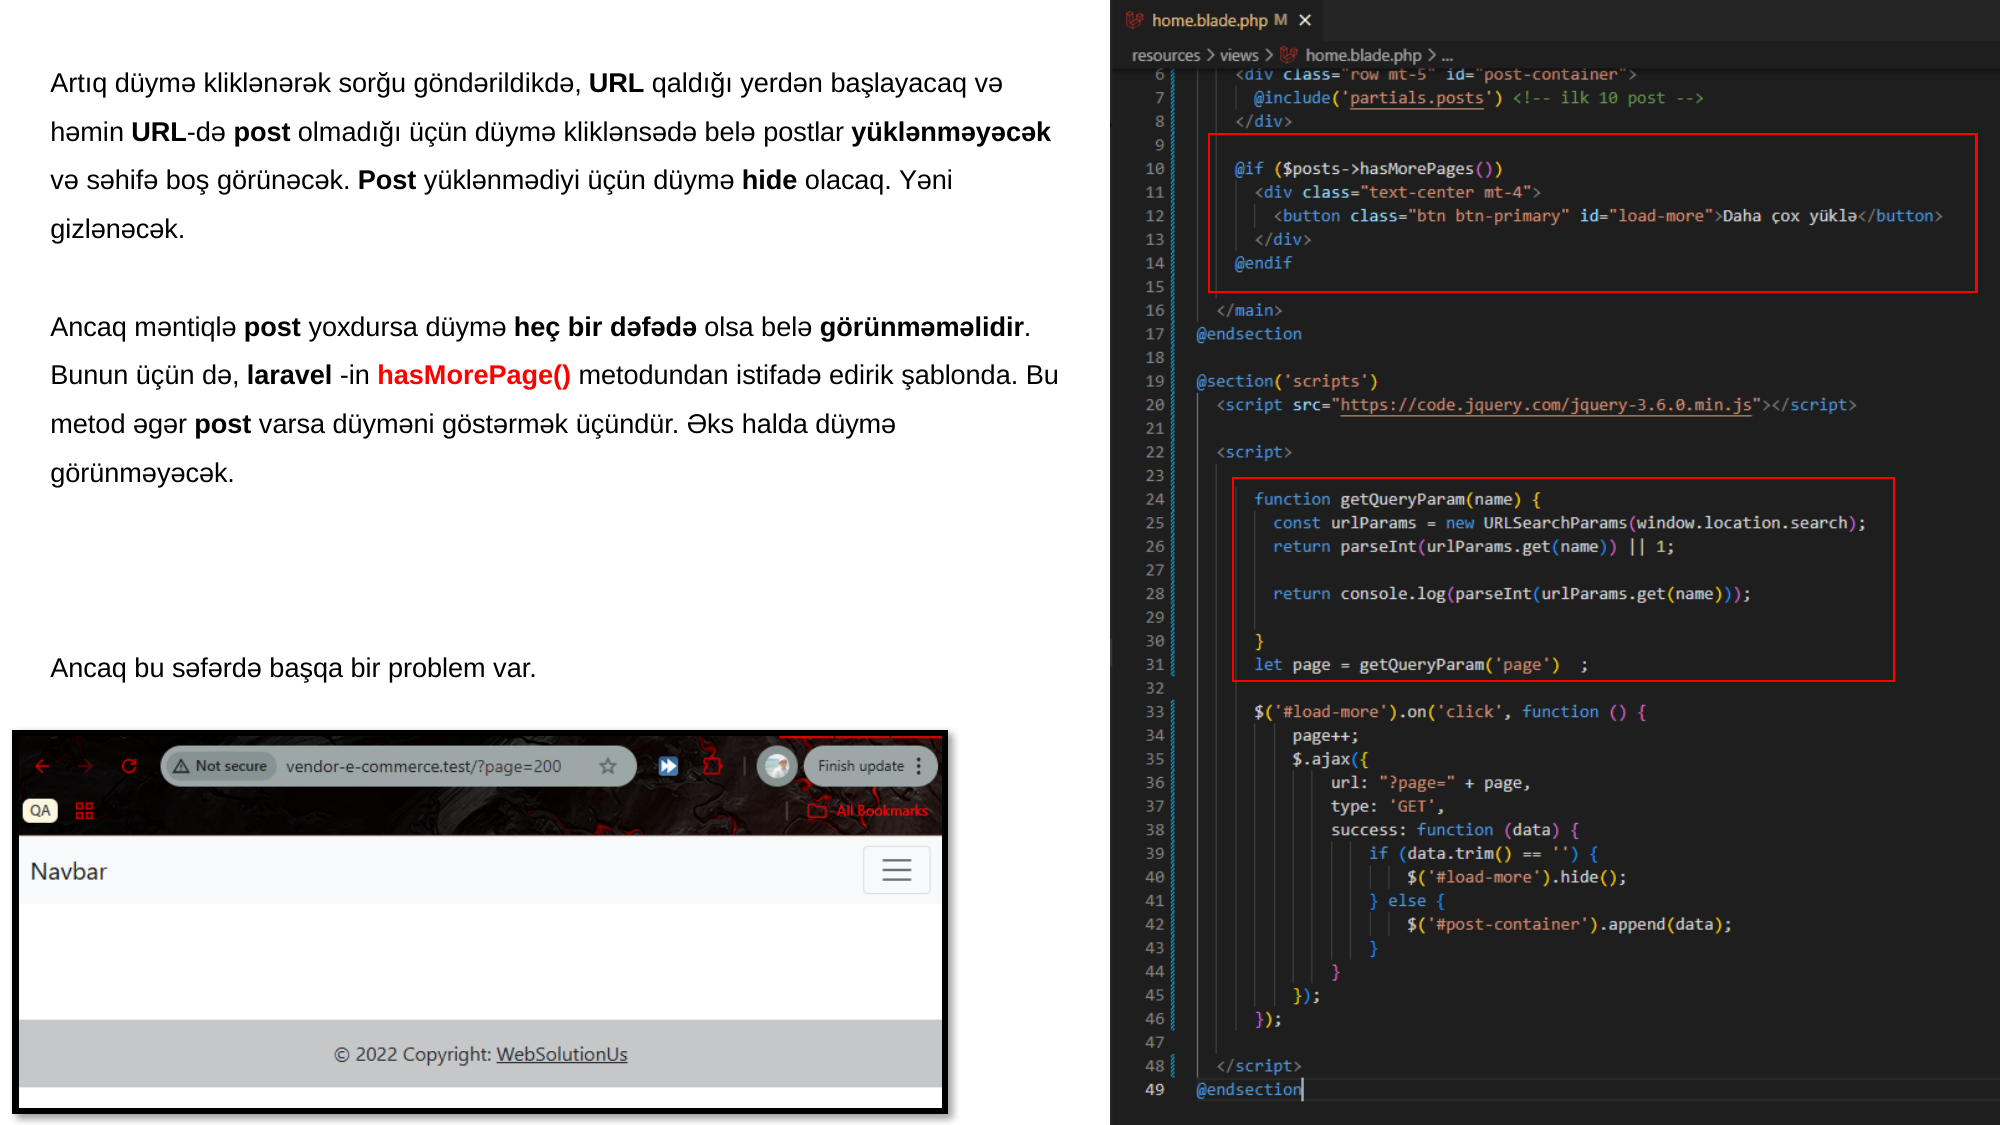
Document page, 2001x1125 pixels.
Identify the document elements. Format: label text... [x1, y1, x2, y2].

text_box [1110, 0, 2000, 1125]
picture [18, 735, 943, 1108]
text_box Artıq düymə kliklənərək sorğu göndərildikdə, URL qaldığı yerdən başlayacaq və həmin URL-də post olmadığı üçün düymə kliklənsədə belə postlar yüklənməyəcək və səhifə boş görünəcək. Post yüklənmədiyi üçün düymə hide olacaq. Yəni gizlənəcək. Ancaq məntiqlə post yoxdursa düymə heç bir dəfədə olsa belə görünməməlidir. Bunun üçün də, laravel -in hasMorePage() metodundan istifadə edirik şablonda. Bu metod əgər post varsa düyməni göstərmək üçündür. Əks halda düymə görünməyəcək. Ancaq bu səfərdə başqa bir problem var. [35, 41, 1080, 690]
